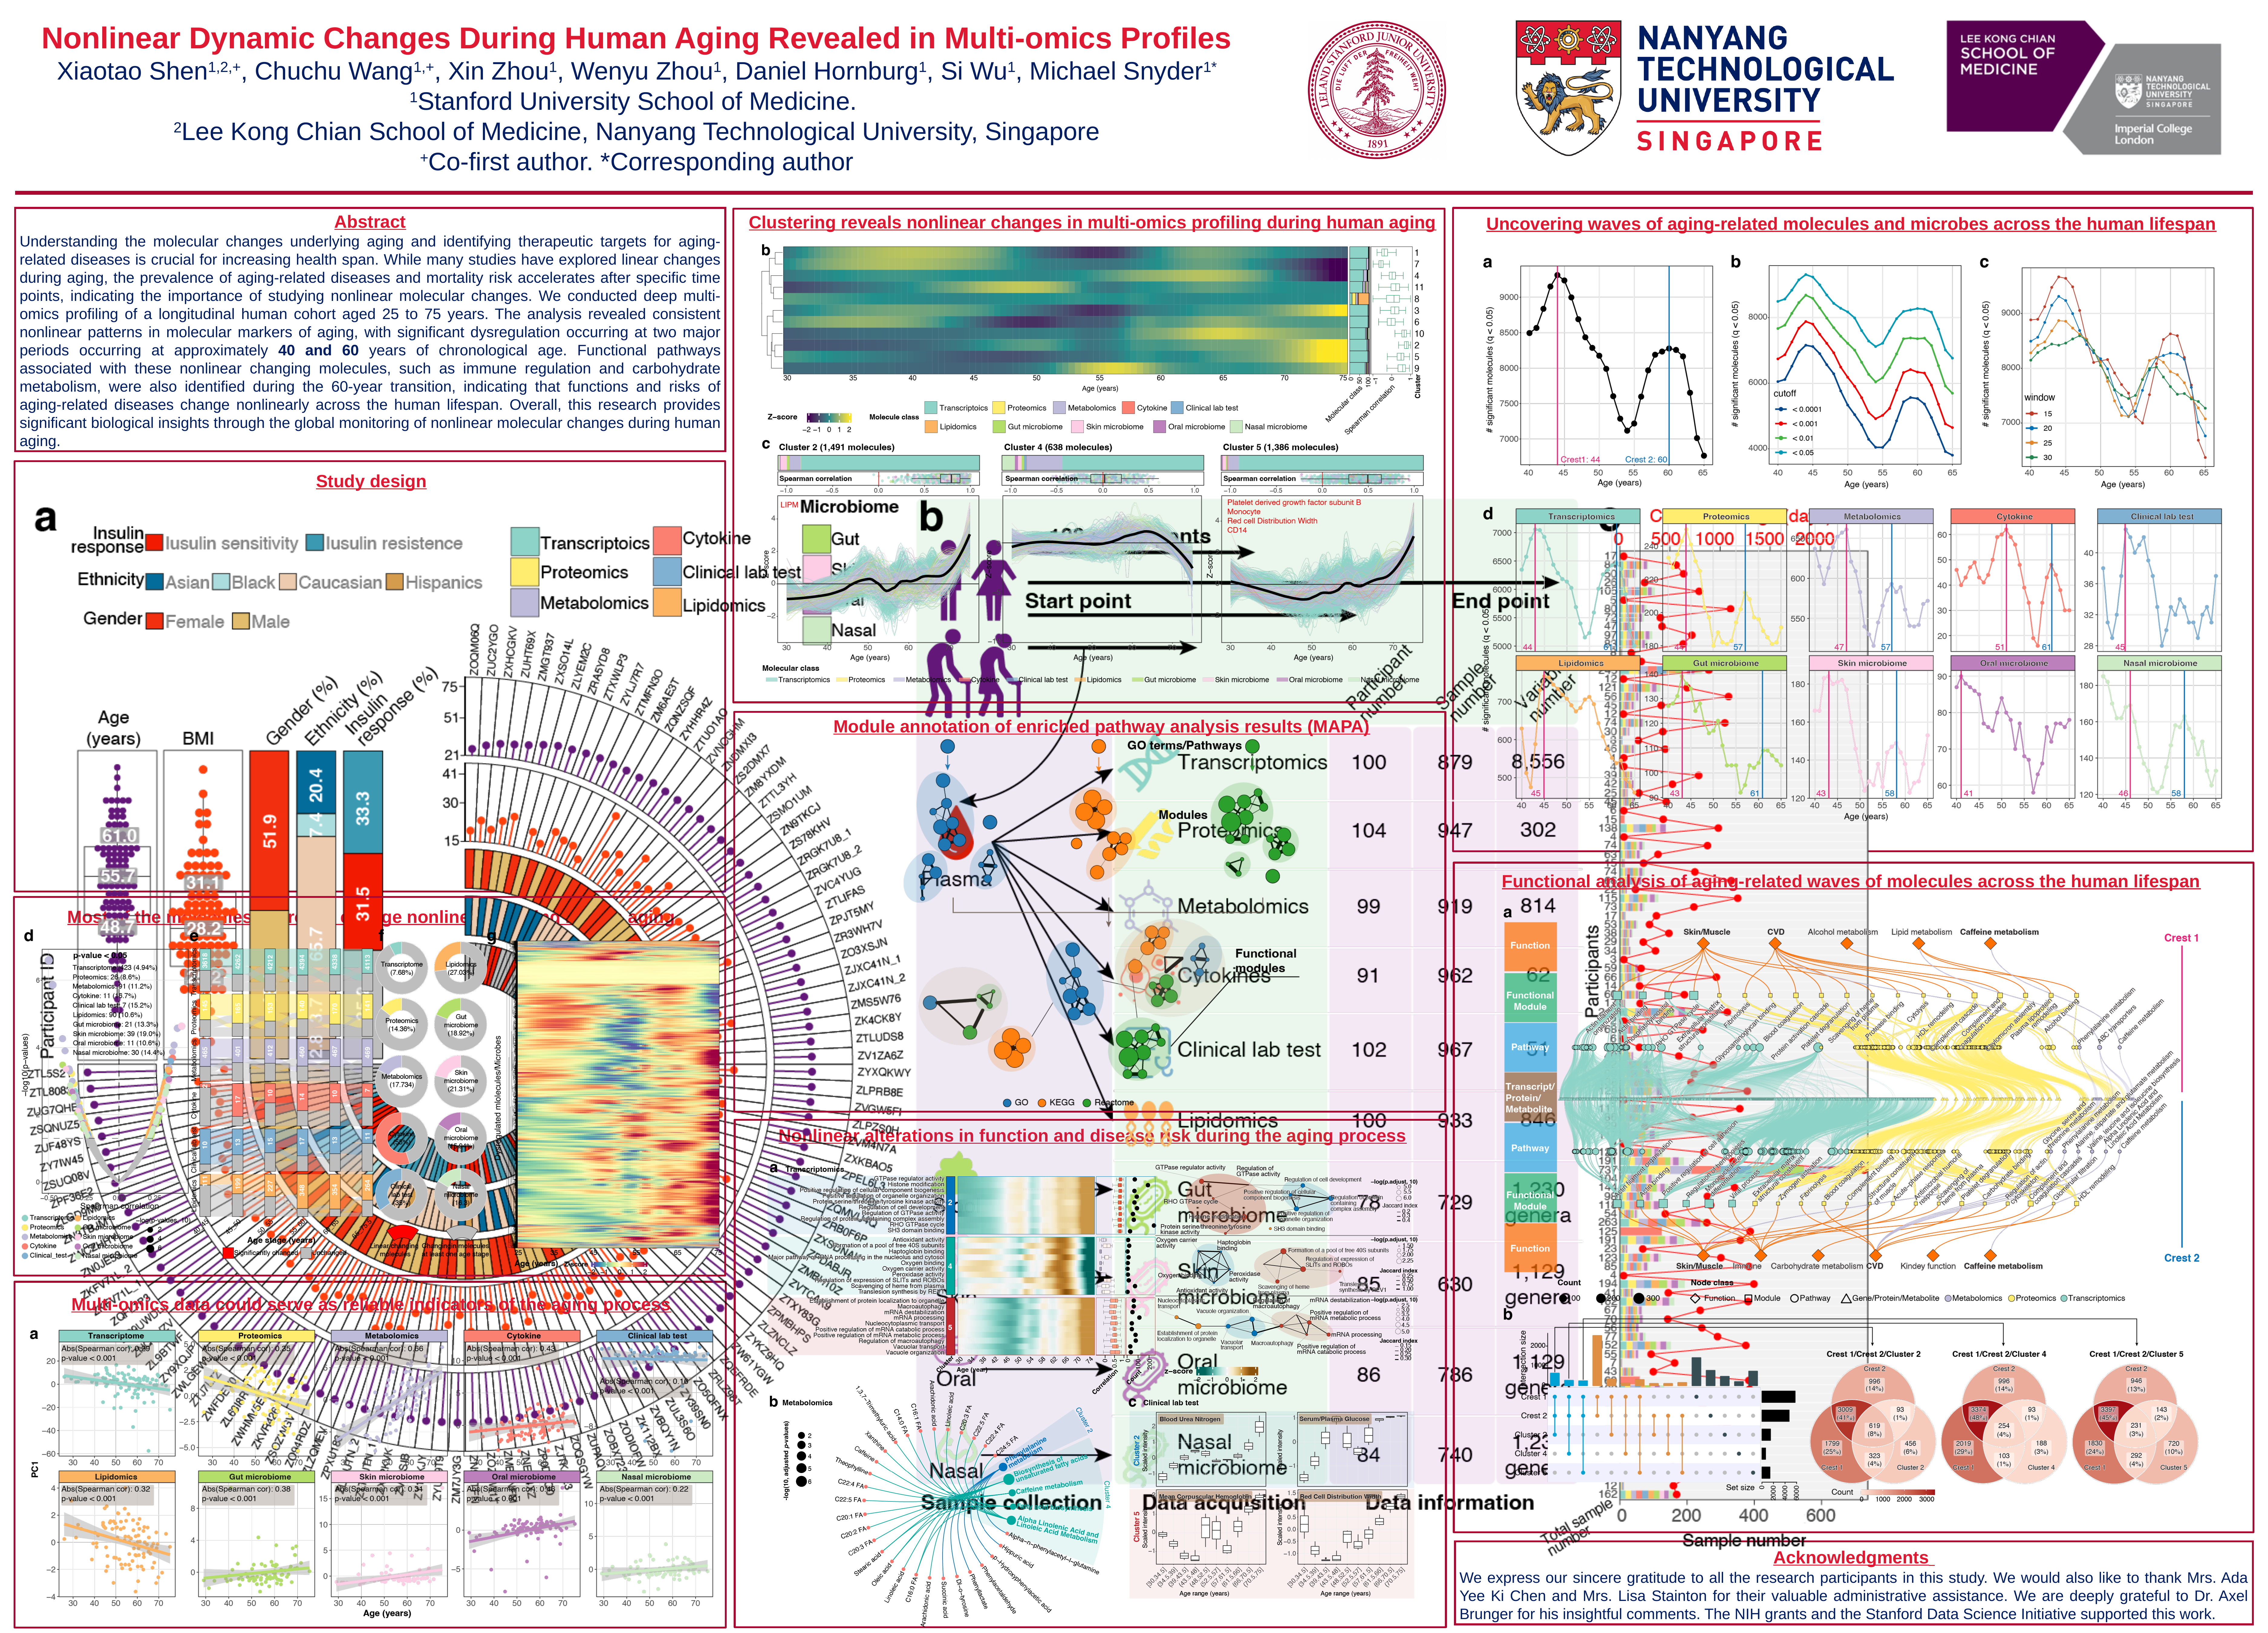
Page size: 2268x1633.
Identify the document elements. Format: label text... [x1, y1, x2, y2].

picture [1944, 20, 2227, 161]
text_box [734, 1566, 766, 1628]
text_box Abstract Understanding the molecular changes underlying aging and identifying therapeutic targets for aging-related diseases is crucial for increasing health span. While many studies have explored linear changes during aging, the prevalence of aging-related diseases and mortality risk accelerates after specific time points, indicating the importance of studying nonlinear molecular changes. We conducted deep multi-omics profiling of a longitudinal human cohort aged 25 to 75 years. The analysis revealed consistent nonlinear patterns in molecular markers of aging, with significant dysregulation occurring at two major periods occurring at approximately 40 and 60 years of chronological age. Functional pathways associated with these nonlinear changing molecules, such as immune regulation and carbohydrate metabolism, were also identified during the 60-year transition, indicating that functions and risks of aging-related diseases change nonlinearly across the human lifespan. Overall, this research provides significant biological insights through the global monitoring of nonlinear molecular changes during human aging. [15, 208, 725, 451]
picture [21, 242, 2222, 1628]
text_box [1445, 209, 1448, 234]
text_box Acknowledgments We express our sincere gratitude to all the research participants in this study. We would also like to thank Mrs. Ada Yee Ki Chen and Mrs. Lisa Stainton for their valuable administrative assistance. We are deeply grateful to Dr. Axel Brunger for his insightful comments. The NIH grants and the Stanford Data Science Initiative supported this work. [1455, 1541, 2253, 1625]
text_box Nonlinear Dynamic Changes During Human Aging Revealed in Multi-omics Profiles Xiaotao Shen1,2,+, Chuchu Wang1,+, Xin Zhou1, Wenyu Zhou1, Daniel Hornburg1, Si Wu1, Michael Snyder1* 1Stanford University School of Medicine. 2Lee Kong Chian School of Medicine, Nanyang Technological University, Singapore +Co-first author. *Corresponding author [0, 0, 1274, 194]
text_box [1419, 1566, 1447, 1628]
text_box Functional analysis of aging-related waves of molecules across the human lifespan [1871, 867, 2251, 893]
text_box Study design [128, 468, 615, 493]
text_box [14, 461, 726, 892]
picture [1308, 21, 1446, 159]
text_box [1871, 862, 2254, 1533]
text_box [13, 896, 24, 1276]
text_box [14, 1281, 726, 1628]
text_box [1452, 207, 2253, 852]
text_box Uncovering waves of aging-related molecules and microbes across the human lifespan [1455, 210, 2248, 236]
picture [1516, 20, 1894, 156]
text_box [733, 208, 1445, 493]
